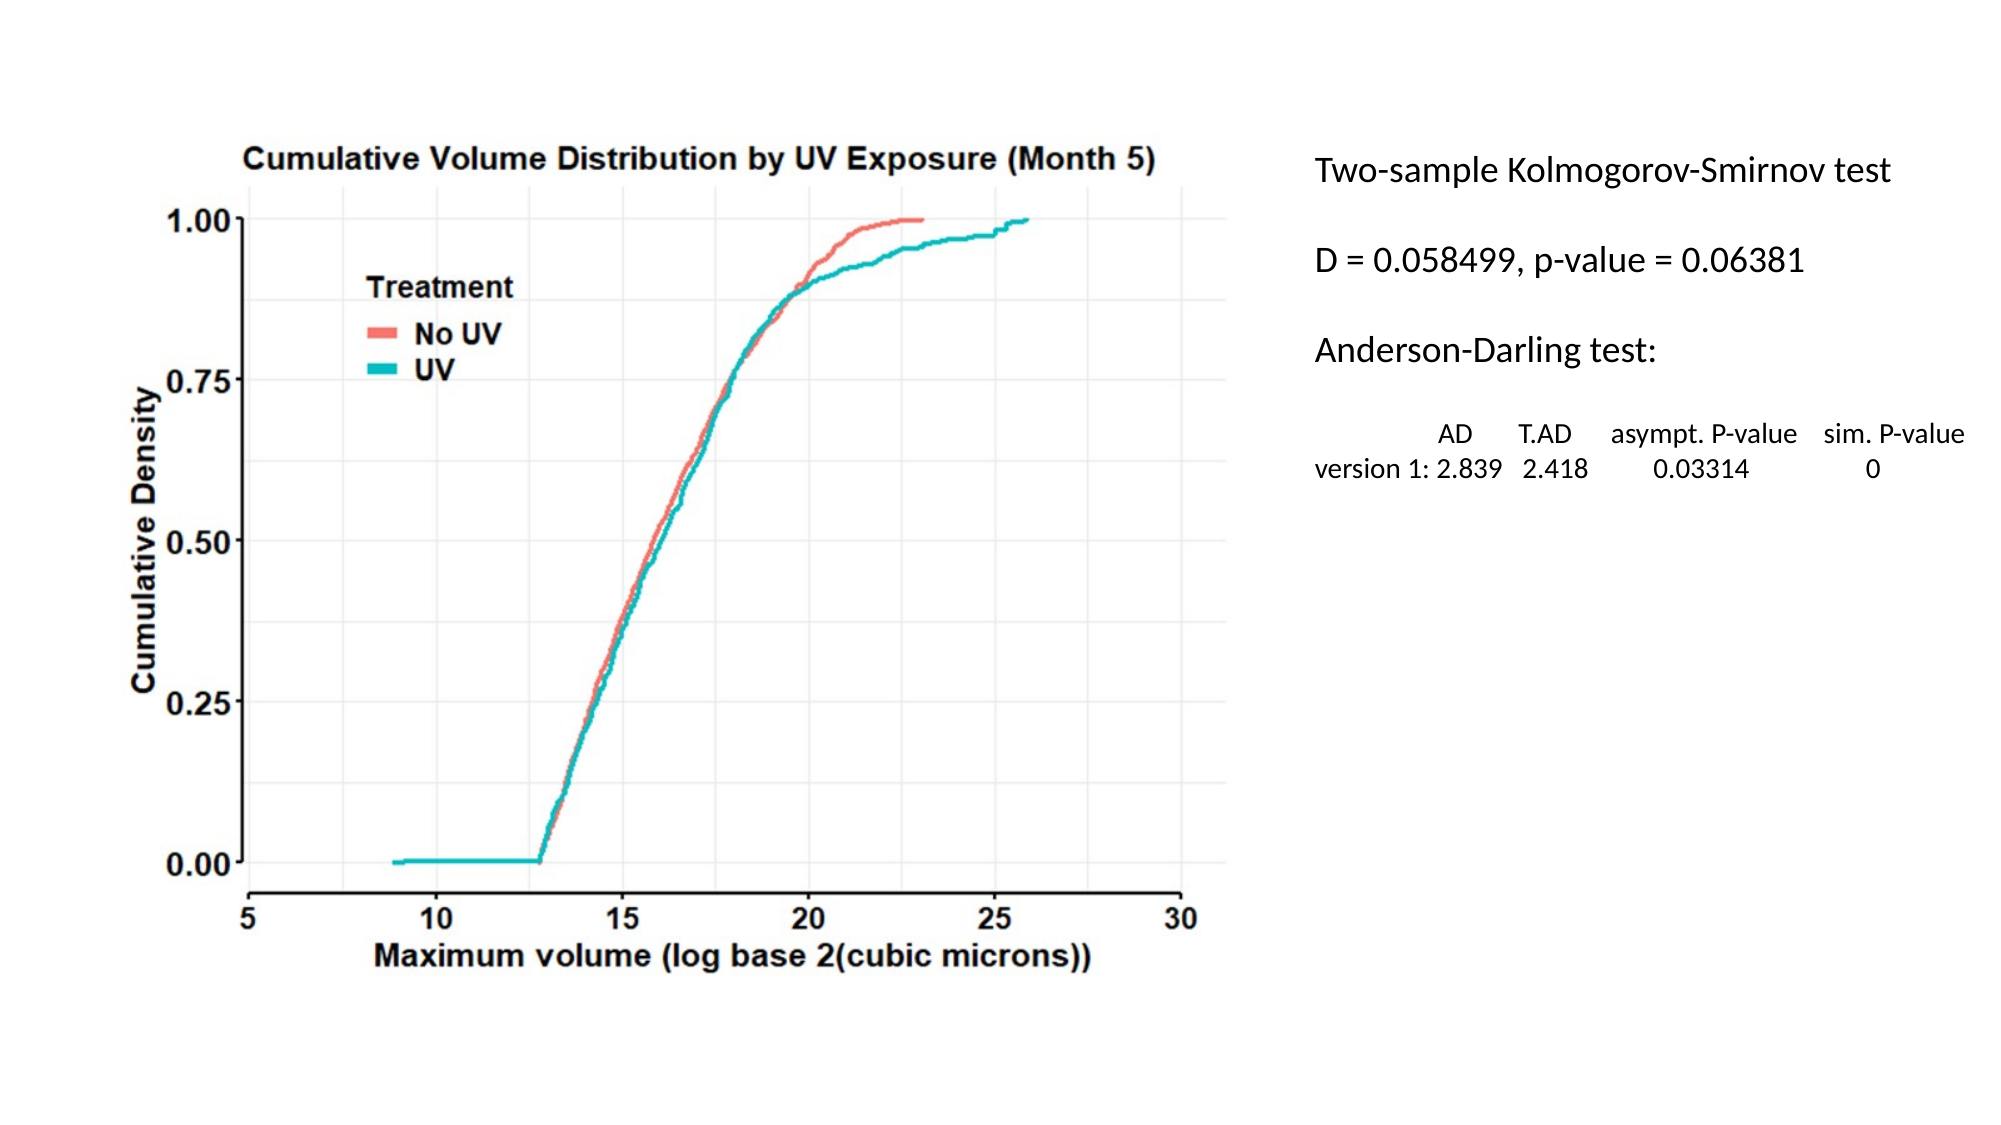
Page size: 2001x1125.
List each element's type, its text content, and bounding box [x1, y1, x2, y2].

picture [100, 115, 1256, 1001]
text_box Two-sample Kolmogorov-Smirnov test D = 0.058499, p-value = 0.06381 Anderson-Darling test: AD T.AD asympt. P-value sim. P-value version 1: 2.839 2.418 0.03314 0 [1299, 137, 2000, 493]
